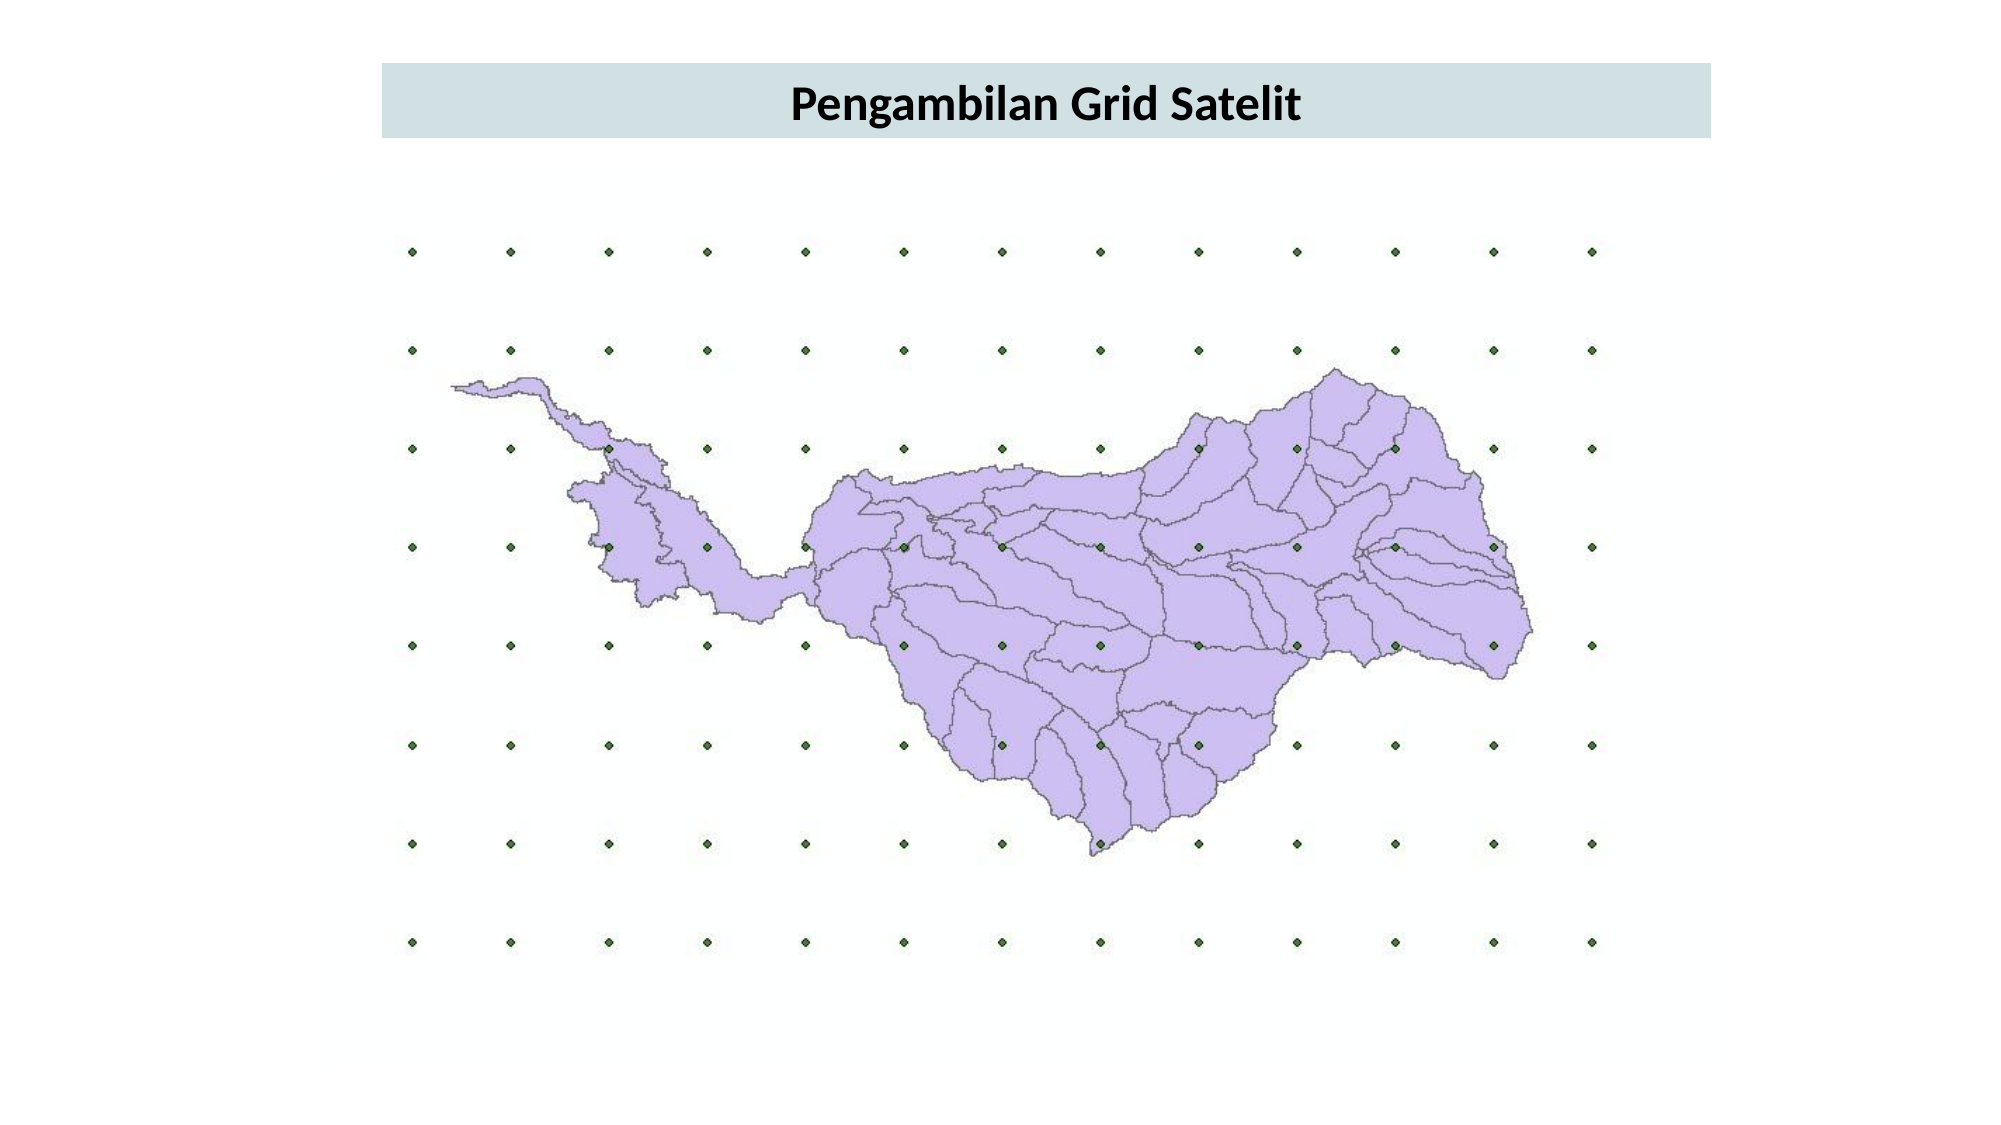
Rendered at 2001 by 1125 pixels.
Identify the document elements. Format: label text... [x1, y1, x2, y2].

picture [326, 168, 1730, 1065]
text_box Pengambilan Grid Satelit [381, 63, 1711, 139]
